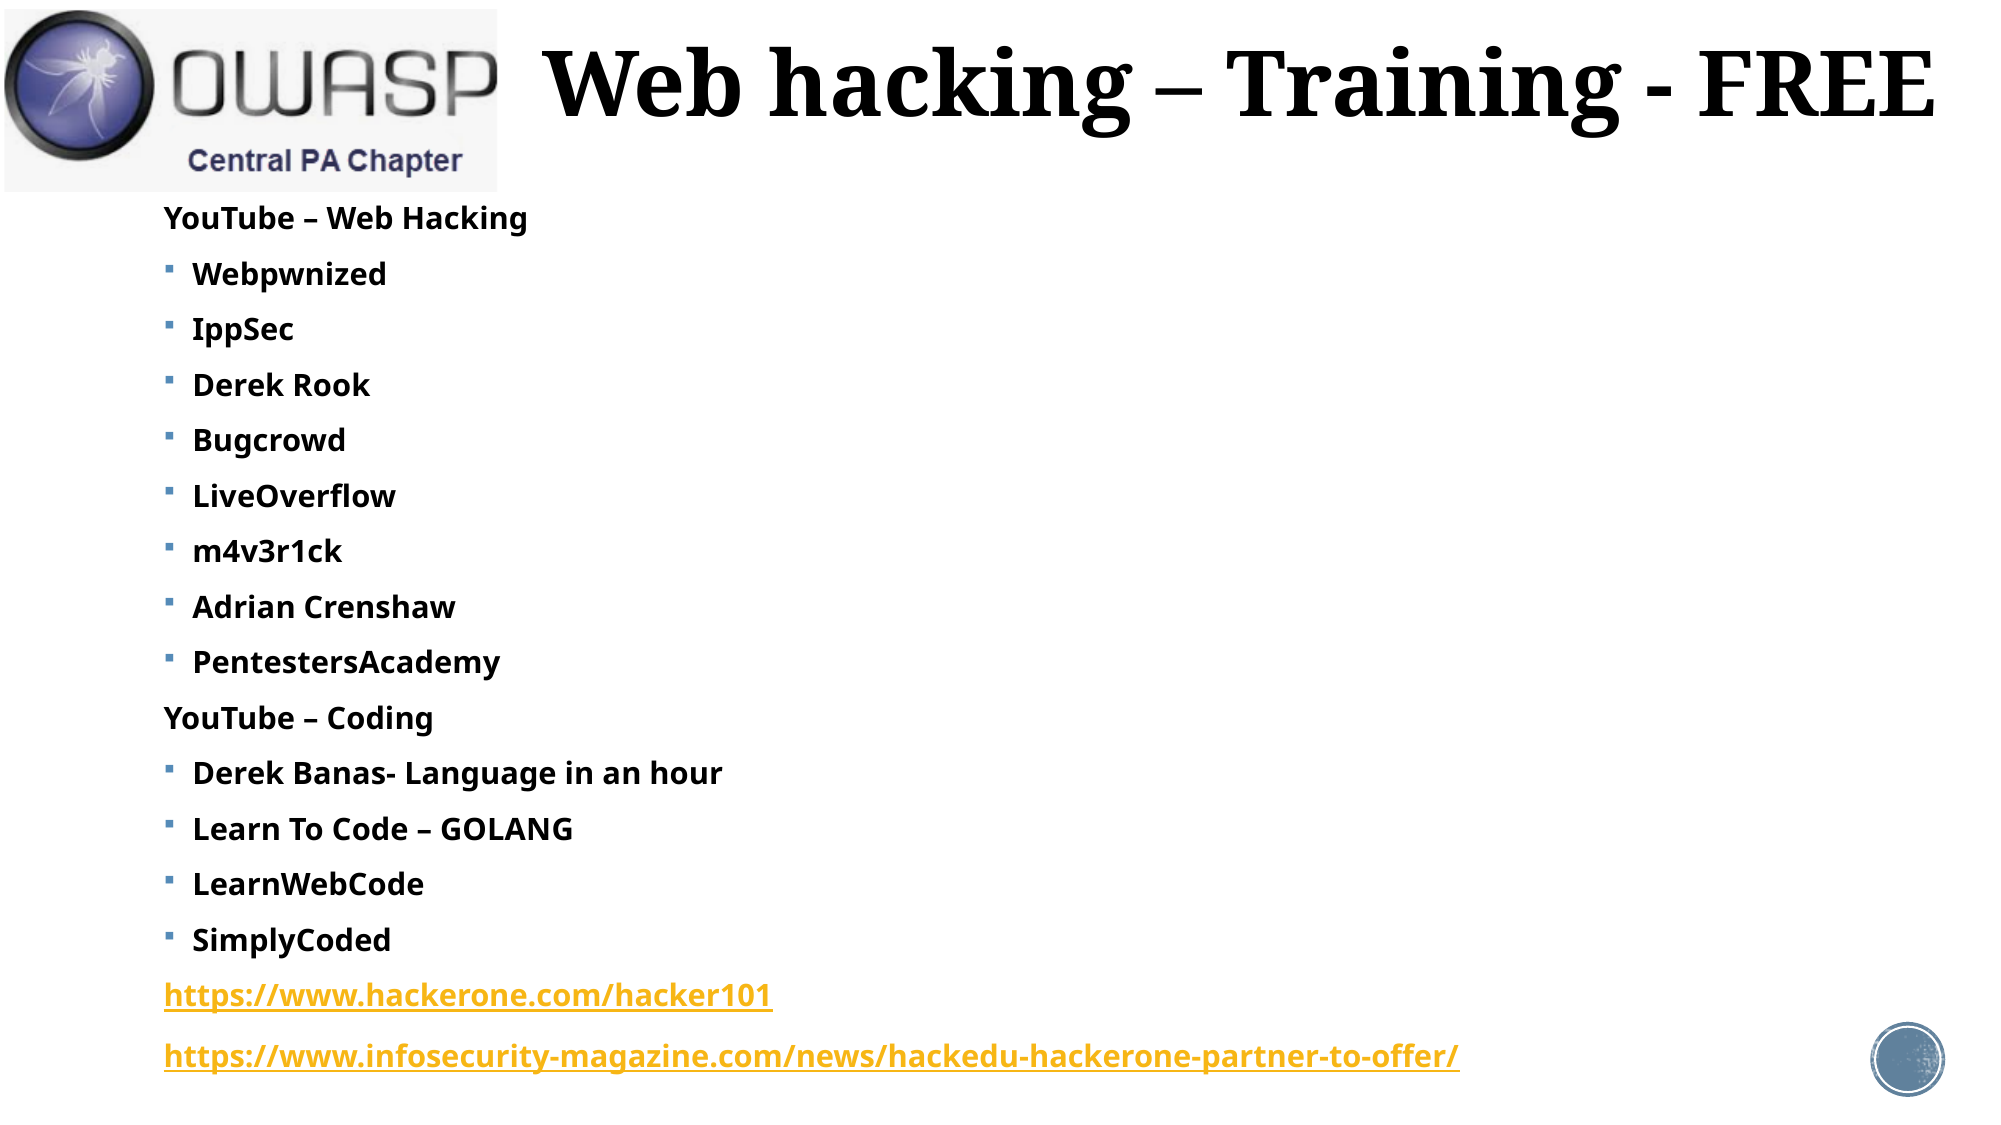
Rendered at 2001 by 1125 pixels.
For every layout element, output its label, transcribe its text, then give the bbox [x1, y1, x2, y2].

list YouTube – Web Hacking Webpwnized IppSec Derek Rook Bugcrowd LiveOverflow m4v3r1ck Adrian Crenshaw PentestersAcademy YouTube – Coding Derek Banas- Language in an hour Learn To Code – GOLANG LearnWebCode SimplyCoded https://www.hackerone.com/hacker101 https://www.infosecurity-magazine.com/news/hackedu-hackerone-partner-to-offer/ [148, 191, 1813, 1095]
picture [0, 9, 502, 192]
title Web hacking – Training - FREE [527, 30, 2000, 144]
